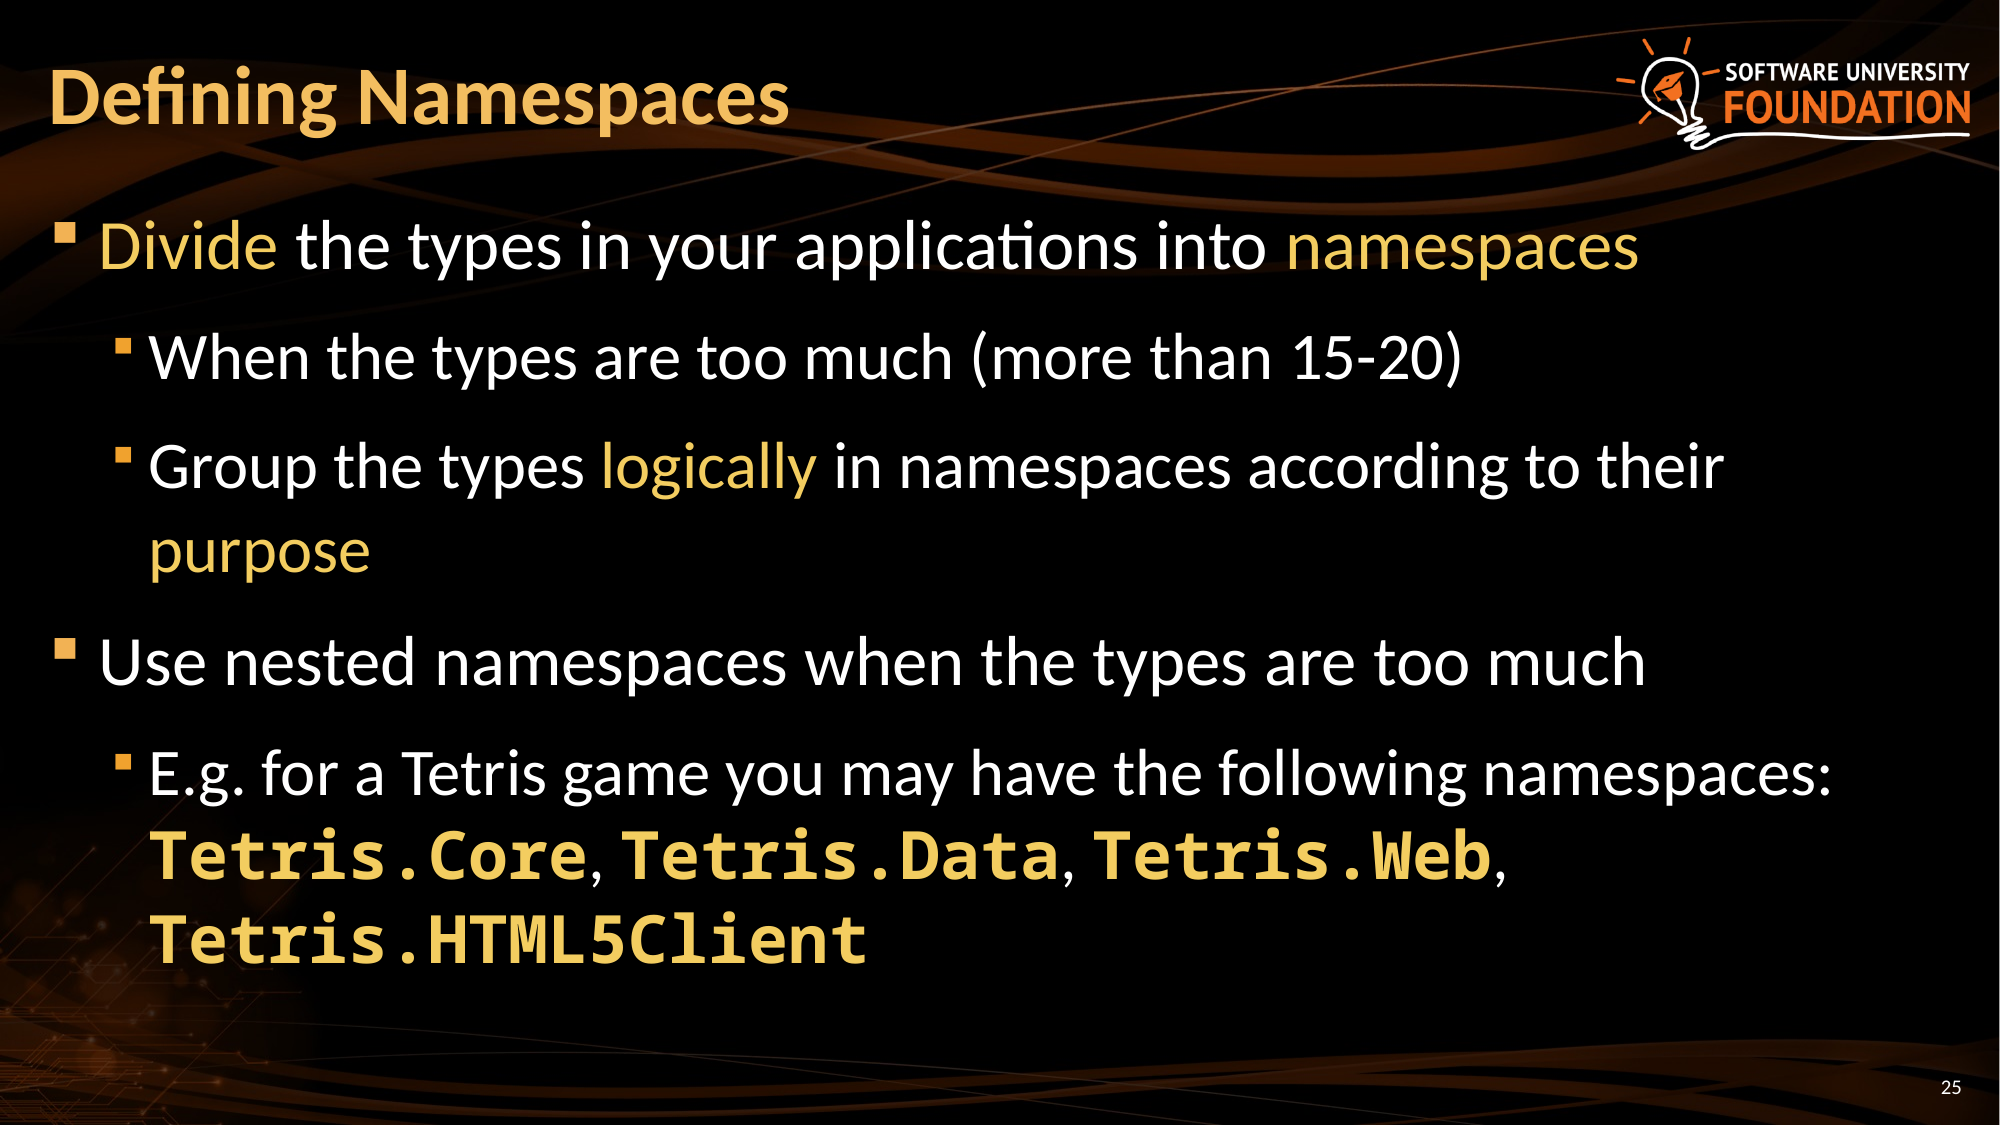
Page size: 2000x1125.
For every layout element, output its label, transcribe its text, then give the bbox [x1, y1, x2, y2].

title Defining Namespaces [30, 6, 1602, 189]
list Divide the types in your applications into namespaces When the types are too much (more than 15-20) Group the types logically in namespaces according to their purpose Use nested namespaces when the types are too much E.g. for a Tetris game you may have the following namespaces: Tetris.Core, Tetris.Data, Tetris.Web, Tetris.HTML5Client [31, 188, 1968, 1103]
picture [0, 0, 2000, 1125]
